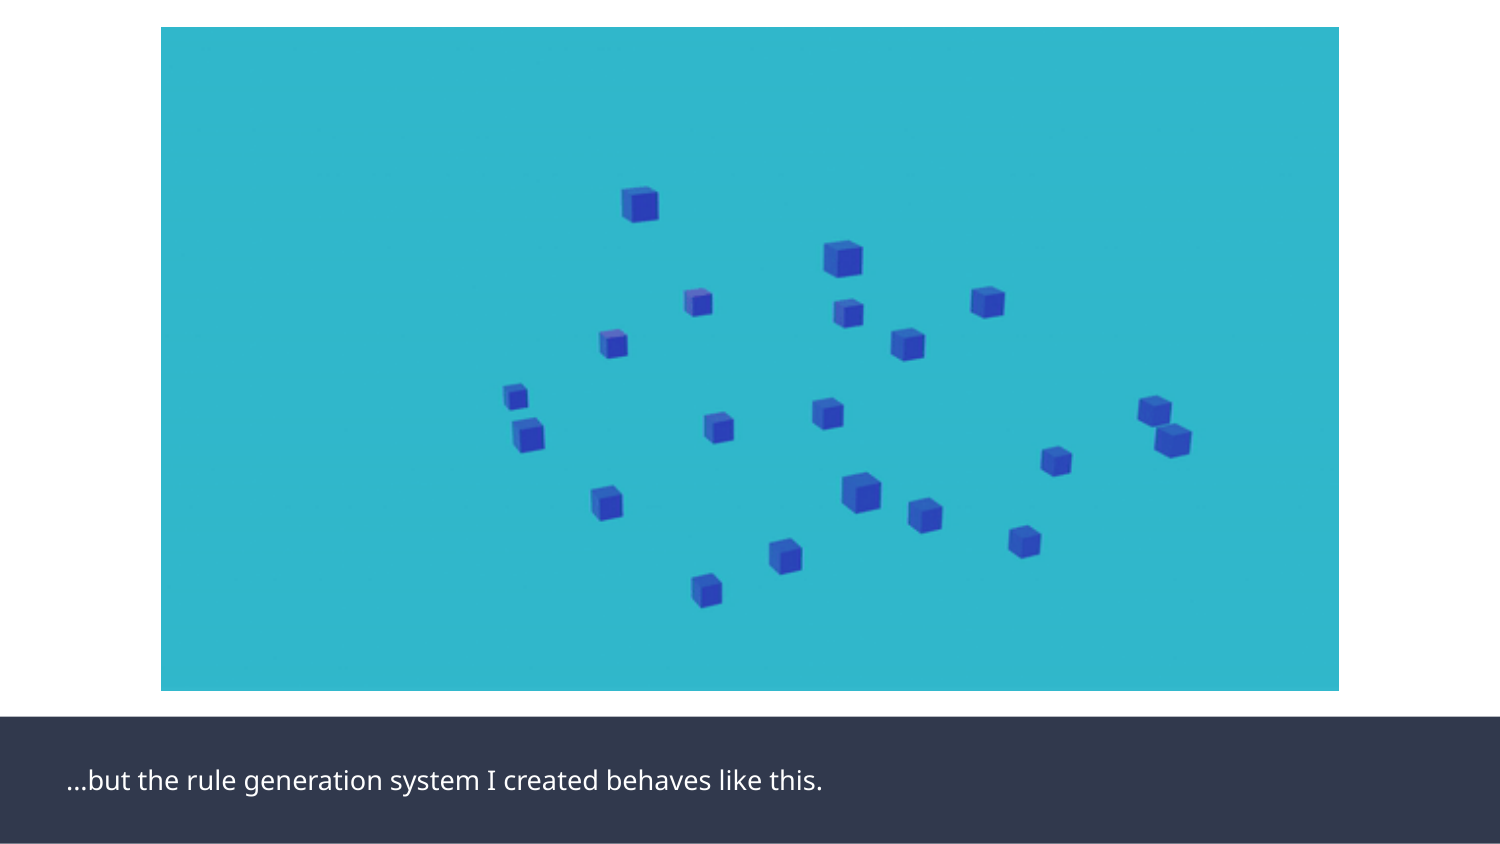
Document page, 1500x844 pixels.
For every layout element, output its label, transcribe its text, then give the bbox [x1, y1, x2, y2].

picture [160, 26, 1340, 691]
list ...but the rule generation system I created behaves like this. [51, 741, 1361, 818]
